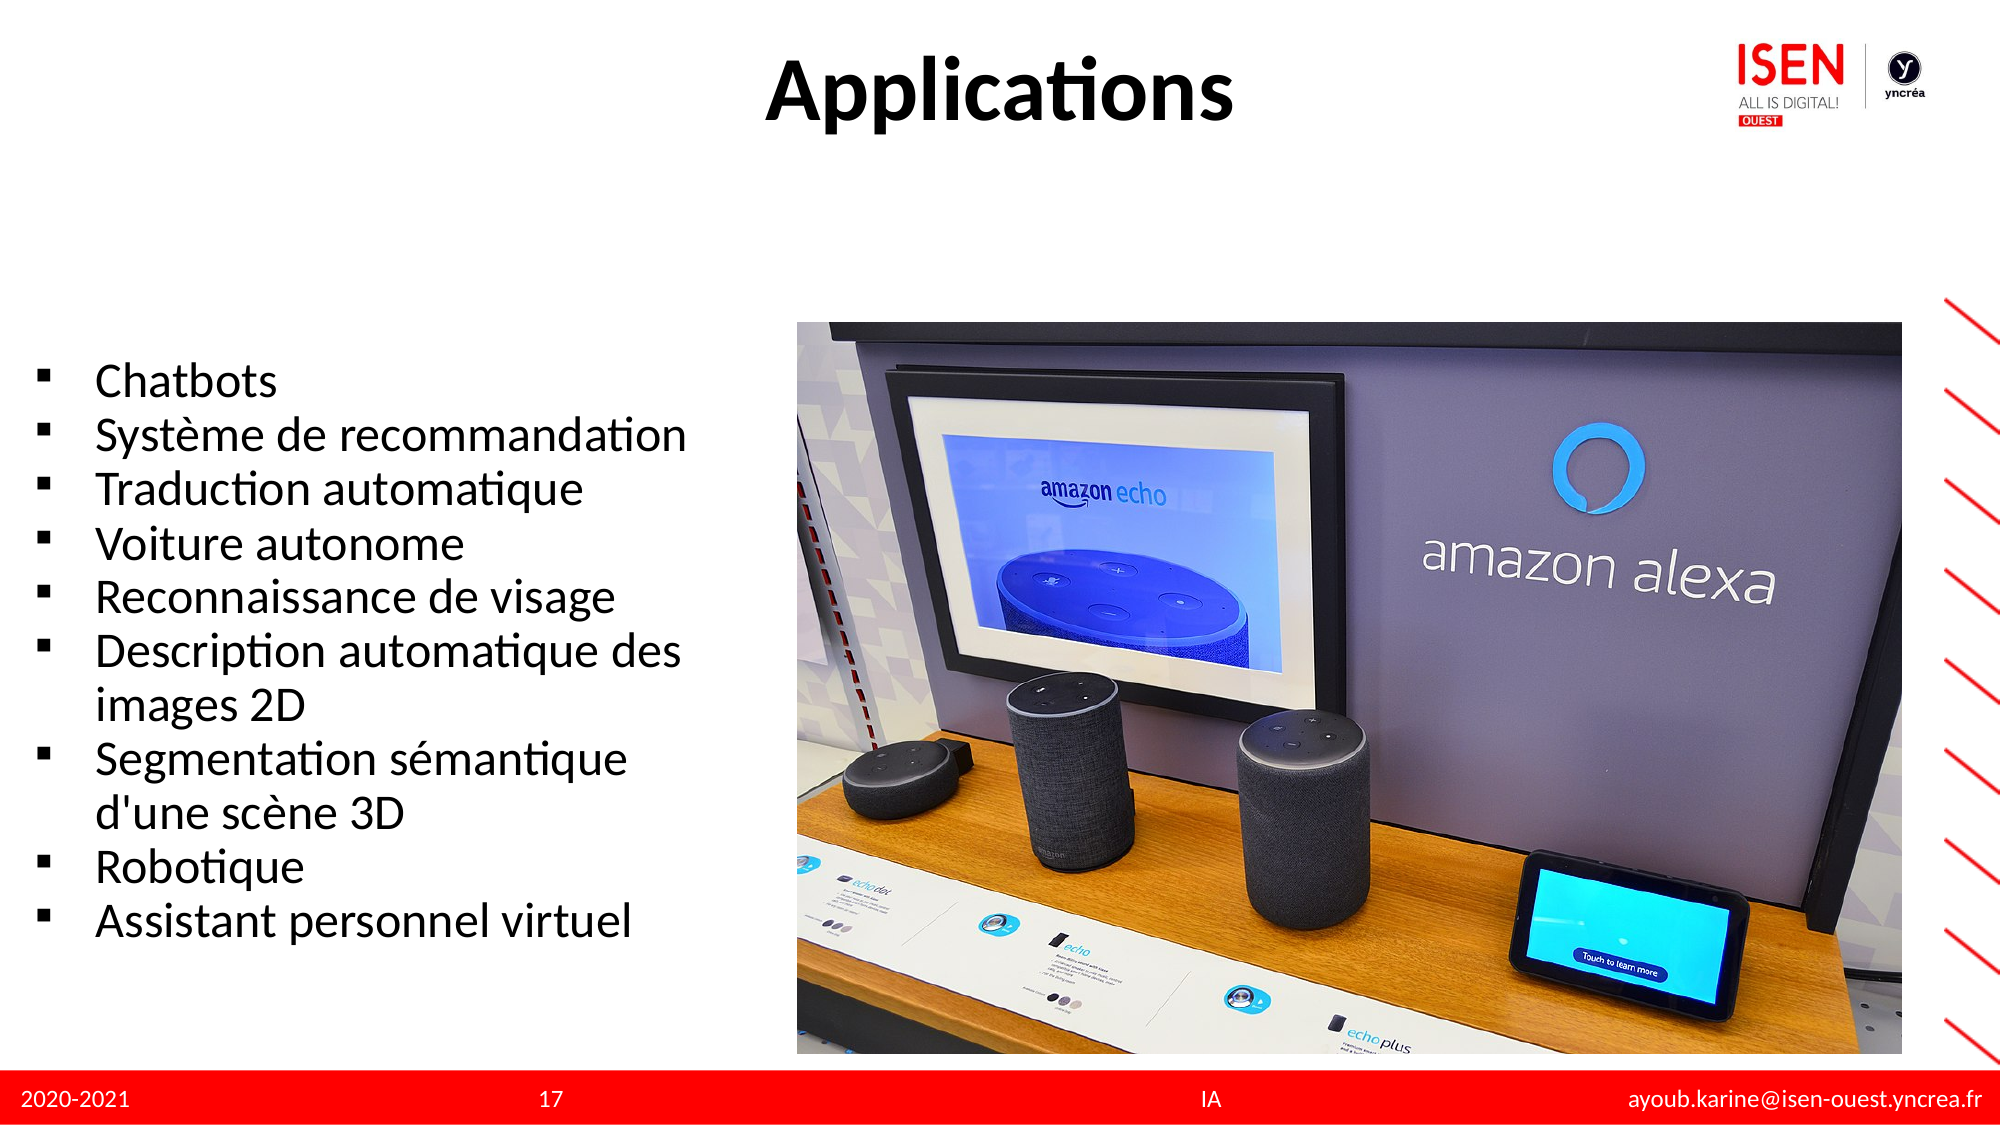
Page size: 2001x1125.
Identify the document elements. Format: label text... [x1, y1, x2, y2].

picture [1944, 255, 2000, 1070]
picture [1863, 30, 1945, 139]
slide_number 2020-2021 [5, 1070, 456, 1125]
footer IA ayoub.karine@isen-ouest.yncrea.fr [699, 1070, 2000, 1125]
slide_number ‹#› [486, 1069, 579, 1125]
text_box Chatbots Système de recommandation Traduction automatique Voiture autonome Reconnaissance de visage Description automatique des images 2D Segmentation sémantique d'une scène 3D Robotique Assistant personnel virtuel [5, 347, 725, 744]
picture [797, 321, 1902, 1054]
title Applications [137, 16, 1863, 165]
